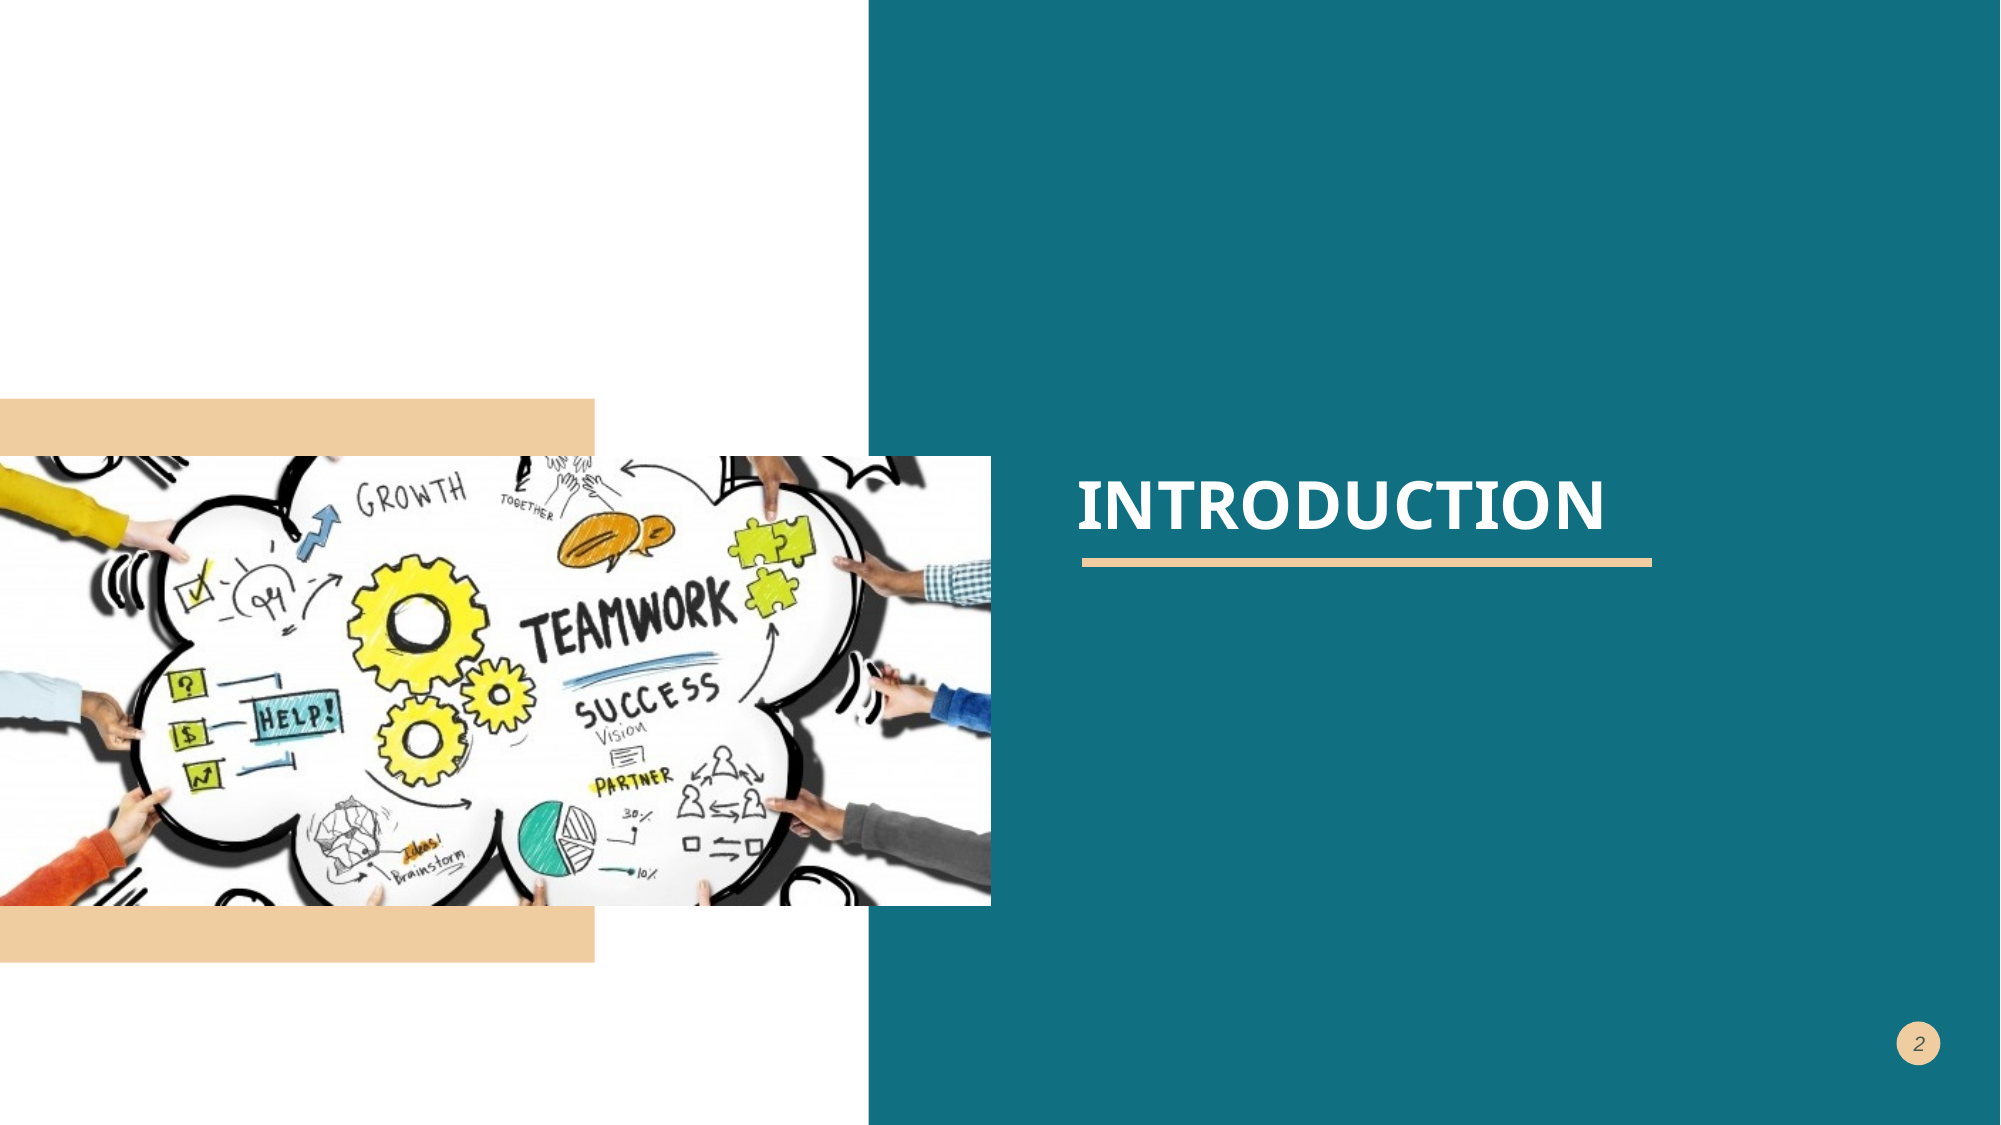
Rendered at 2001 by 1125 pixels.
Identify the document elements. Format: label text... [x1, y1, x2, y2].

slide_number 2 [1881, 1012, 1940, 1073]
title INTRODUCTION [1062, 337, 1708, 552]
picture [0, 456, 991, 906]
